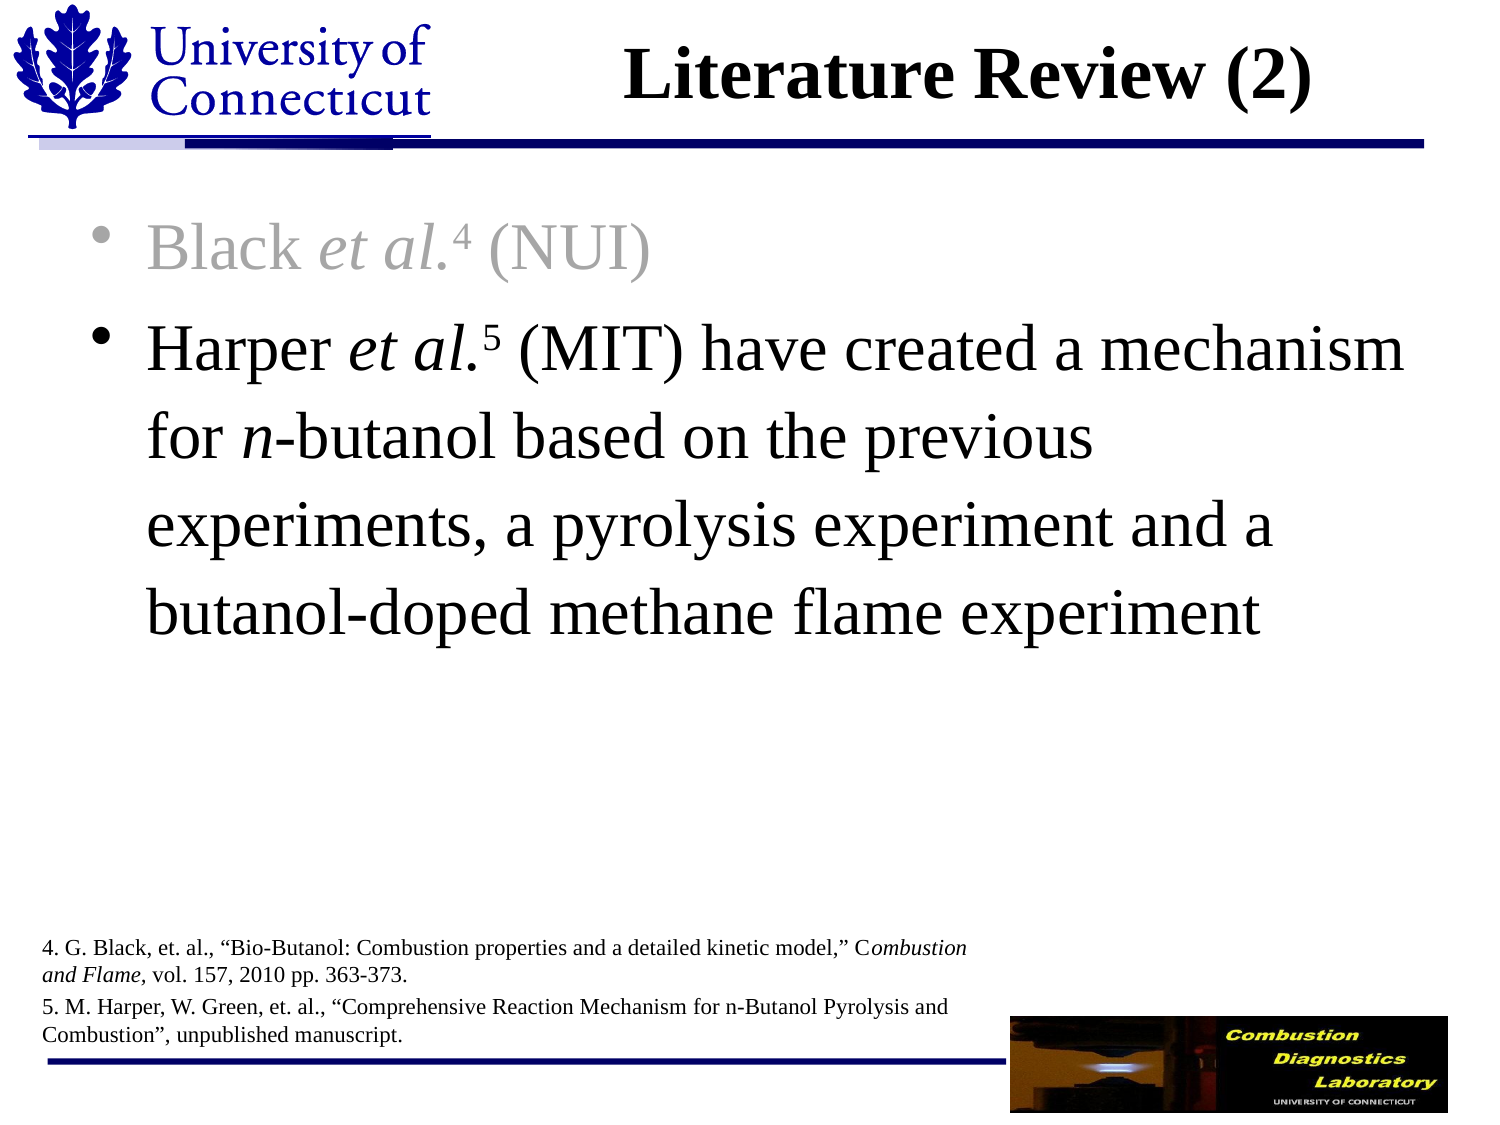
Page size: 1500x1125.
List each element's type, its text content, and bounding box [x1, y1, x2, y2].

list Black et al.4 (NUI) Harper et al.5 (MIT) have created a mechanism for n-butanol based on the previous experiments, a pyrolysis experiment and a butanol-doped methane flame experiment [74, 187, 1426, 1056]
picture [39, 138, 393, 150]
picture [1010, 1016, 1448, 1113]
title Literature Review (2) [437, 0, 1500, 138]
text_box 4. G. Black, et. al., “Bio-Butanol: Combustion properties and a detailed kinetic model,” Combustion and Flame, vol. 157, 2010 pp. 363-373. 5. M. Harper, W. Green, et. al., “Comprehensive Reaction Mechanism for n-Butanol Pyrolysis and Combustion”, unpublished manuscript. [27, 924, 1007, 1055]
